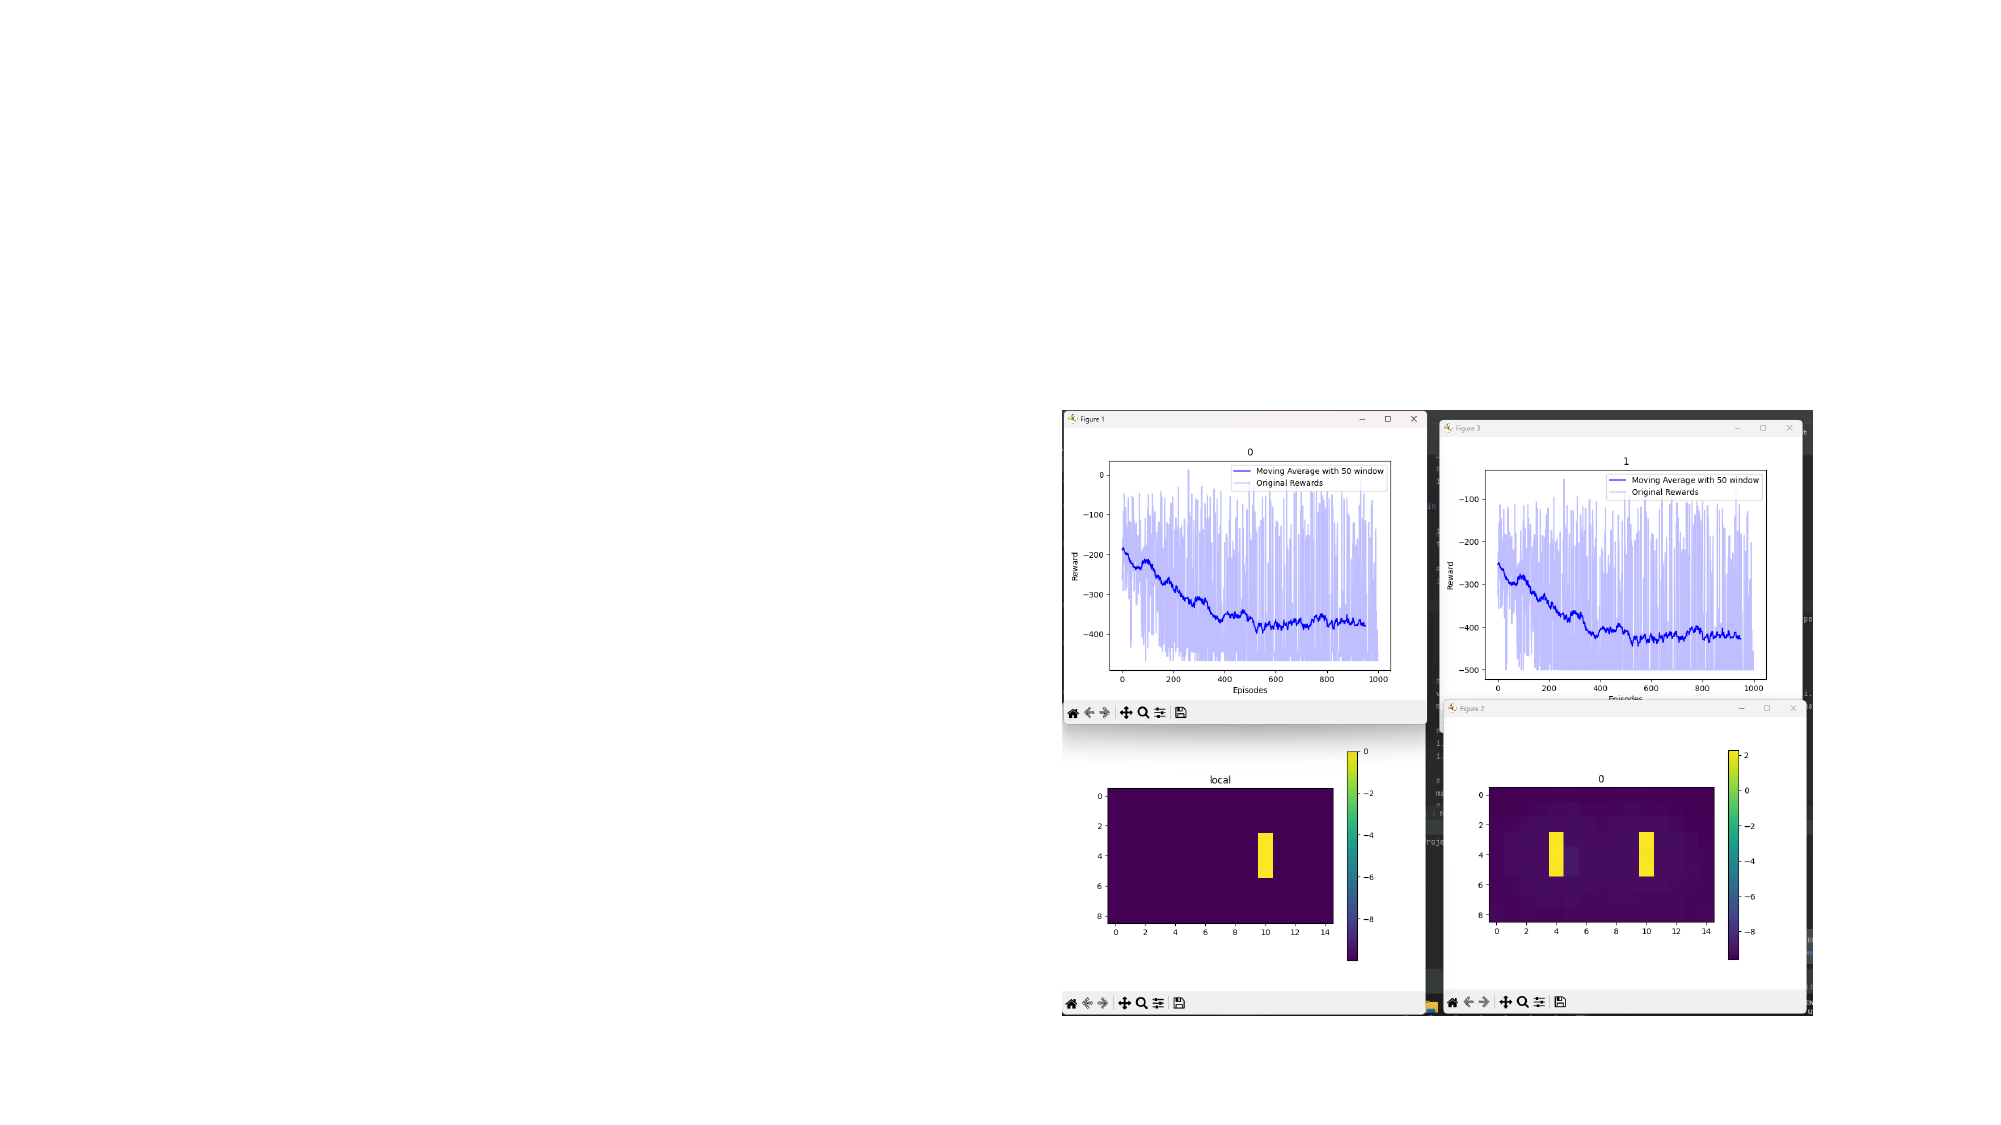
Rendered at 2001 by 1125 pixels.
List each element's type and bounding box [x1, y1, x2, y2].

list [1062, 410, 1813, 1016]
